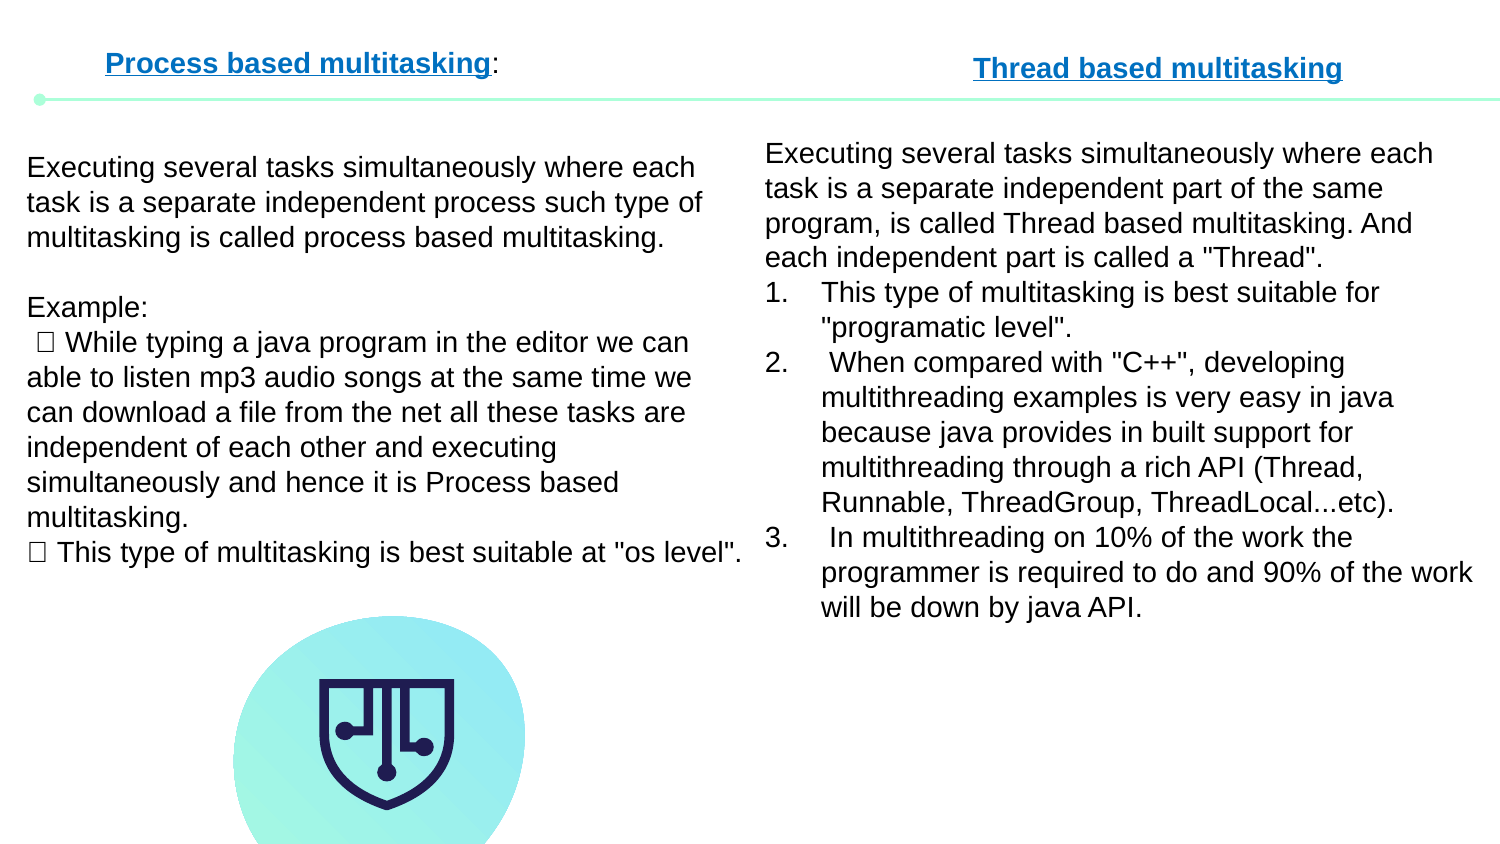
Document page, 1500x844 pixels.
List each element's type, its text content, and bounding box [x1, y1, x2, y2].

text_box [319, 679, 455, 811]
text_box Executing several tasks simultaneously where each task is a separate independent part of the same program, is called Thread based multitasking. And each independent part is called a "Thread". This type of multitasking is best suitable for "programatic level". When compared with "C++", developing multithreading examples is very easy in java because java provides in built support for multithreading through a rich API (Thread, Runnable, ThreadGroup, ThreadLocal...etc). In multithreading on 10% of the work the programmer is required to do and 90% of the work will be down by java API. [749, 126, 1500, 631]
text_box Thread based multitasking [958, 41, 1359, 92]
text_box [233, 616, 525, 844]
text_box Executing several tasks simultaneously where each task is a separate independent process such type of multitasking is called process based multitasking. Example:  While typing a java program in the editor we can able to listen mp3 audio songs at the same time we can download a file from the net all these tasks are independent of each other and executing simultaneously and hence it is Process based multitasking.  This type of multitasking is best suitable at "os level". [11, 141, 749, 576]
text_box Process based multitasking: [90, 36, 515, 87]
